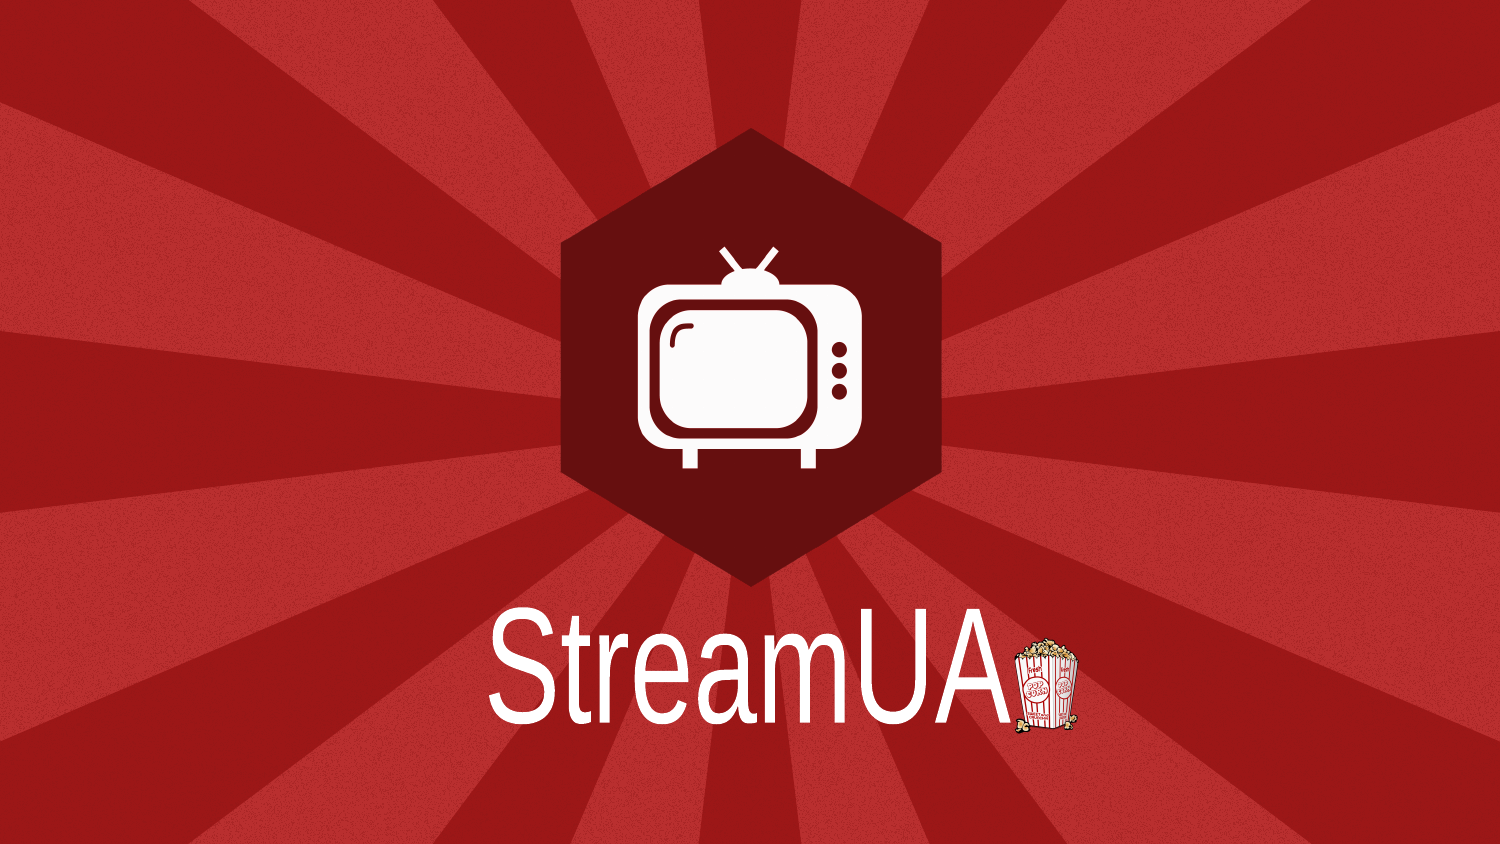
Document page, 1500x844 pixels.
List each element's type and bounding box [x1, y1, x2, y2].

picture [456, 127, 1045, 591]
picture [1010, 635, 1083, 737]
